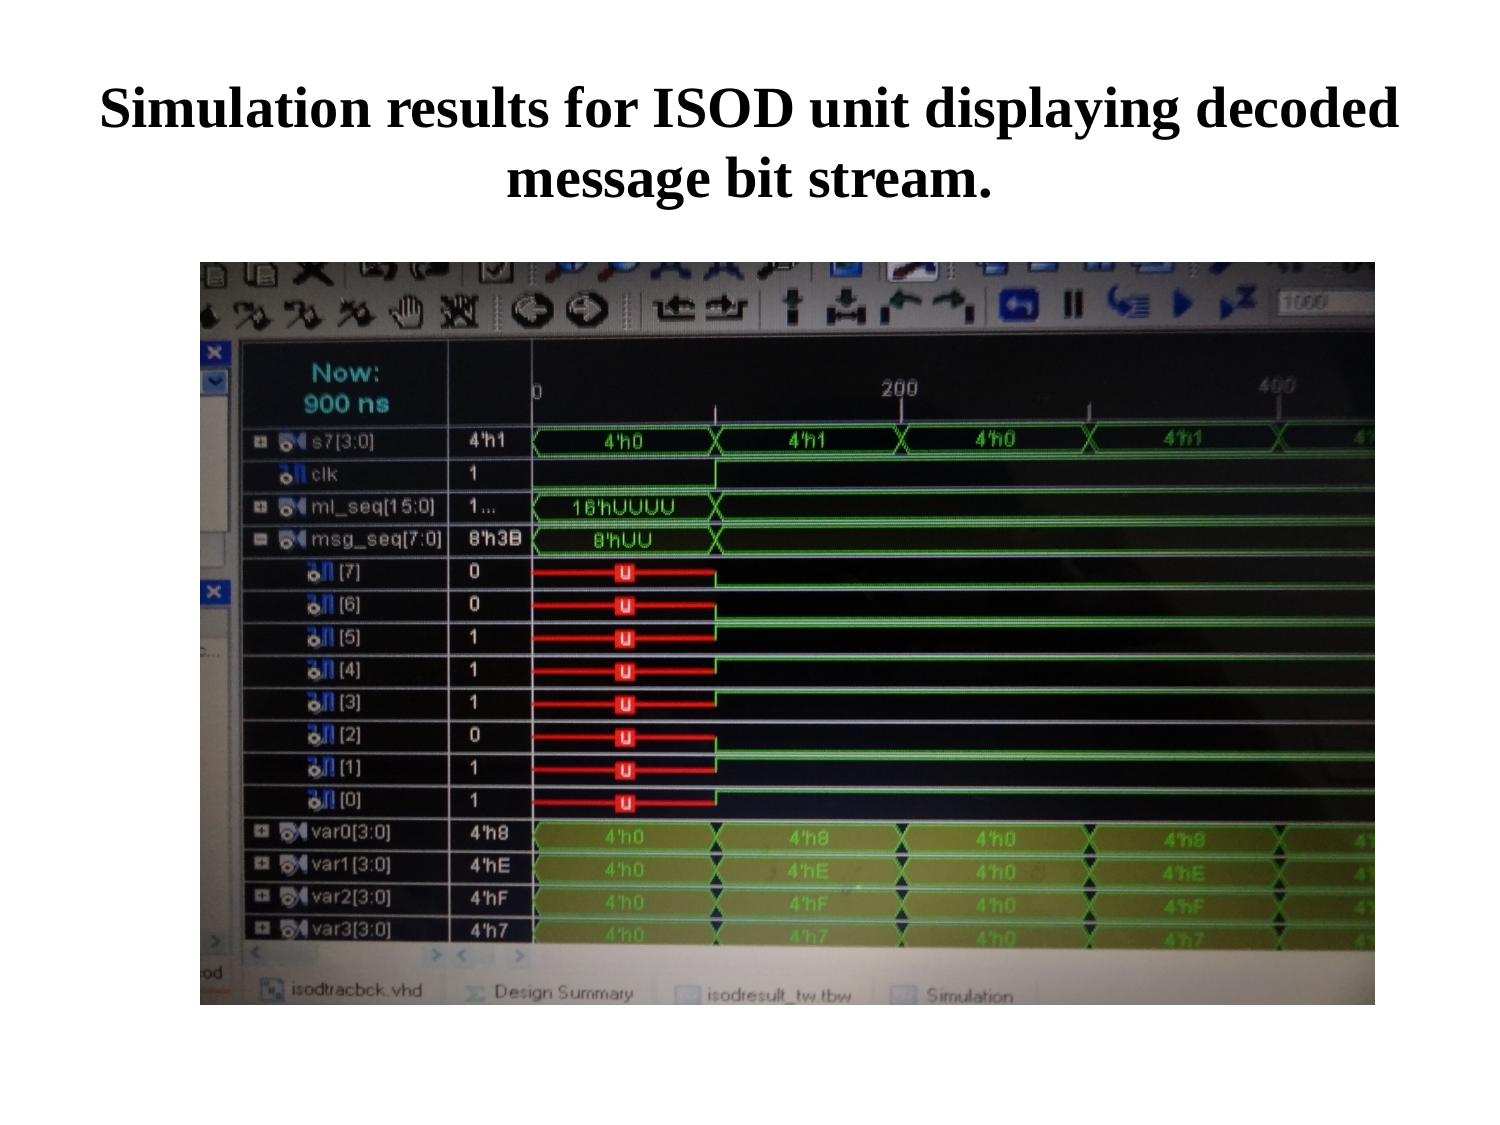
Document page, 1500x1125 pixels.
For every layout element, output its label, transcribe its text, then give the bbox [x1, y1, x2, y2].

title Simulation results for ISOD unit displaying decoded message bit stream. [75, 45, 1425, 233]
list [199, 262, 1376, 1006]
